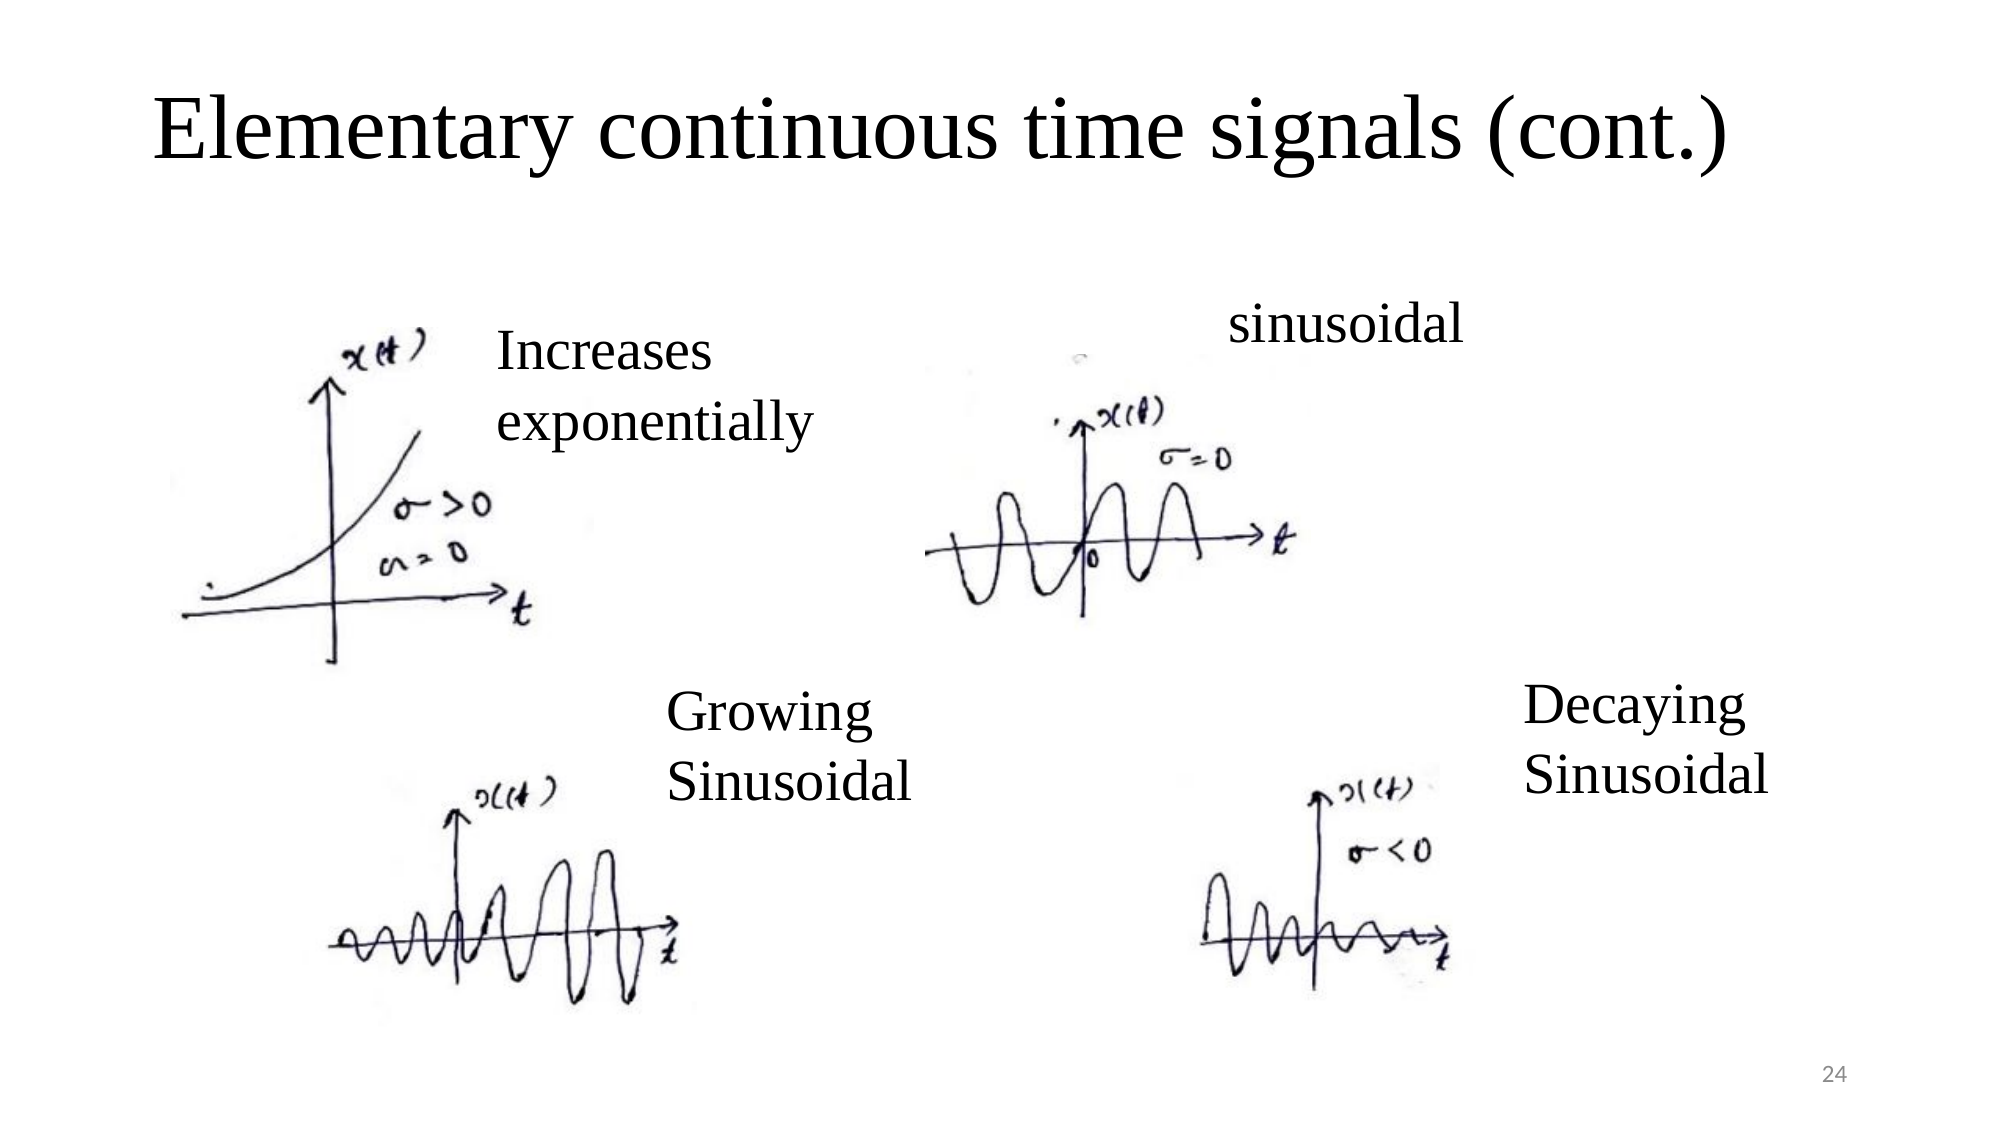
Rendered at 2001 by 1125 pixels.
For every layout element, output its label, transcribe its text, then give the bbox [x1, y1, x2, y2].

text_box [1176, 658, 1909, 1013]
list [291, 751, 697, 1033]
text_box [170, 304, 882, 684]
title Elementary continuous time signals (cont.) [137, 59, 1863, 198]
slide_number 24 [1412, 1042, 1863, 1103]
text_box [925, 276, 1614, 657]
